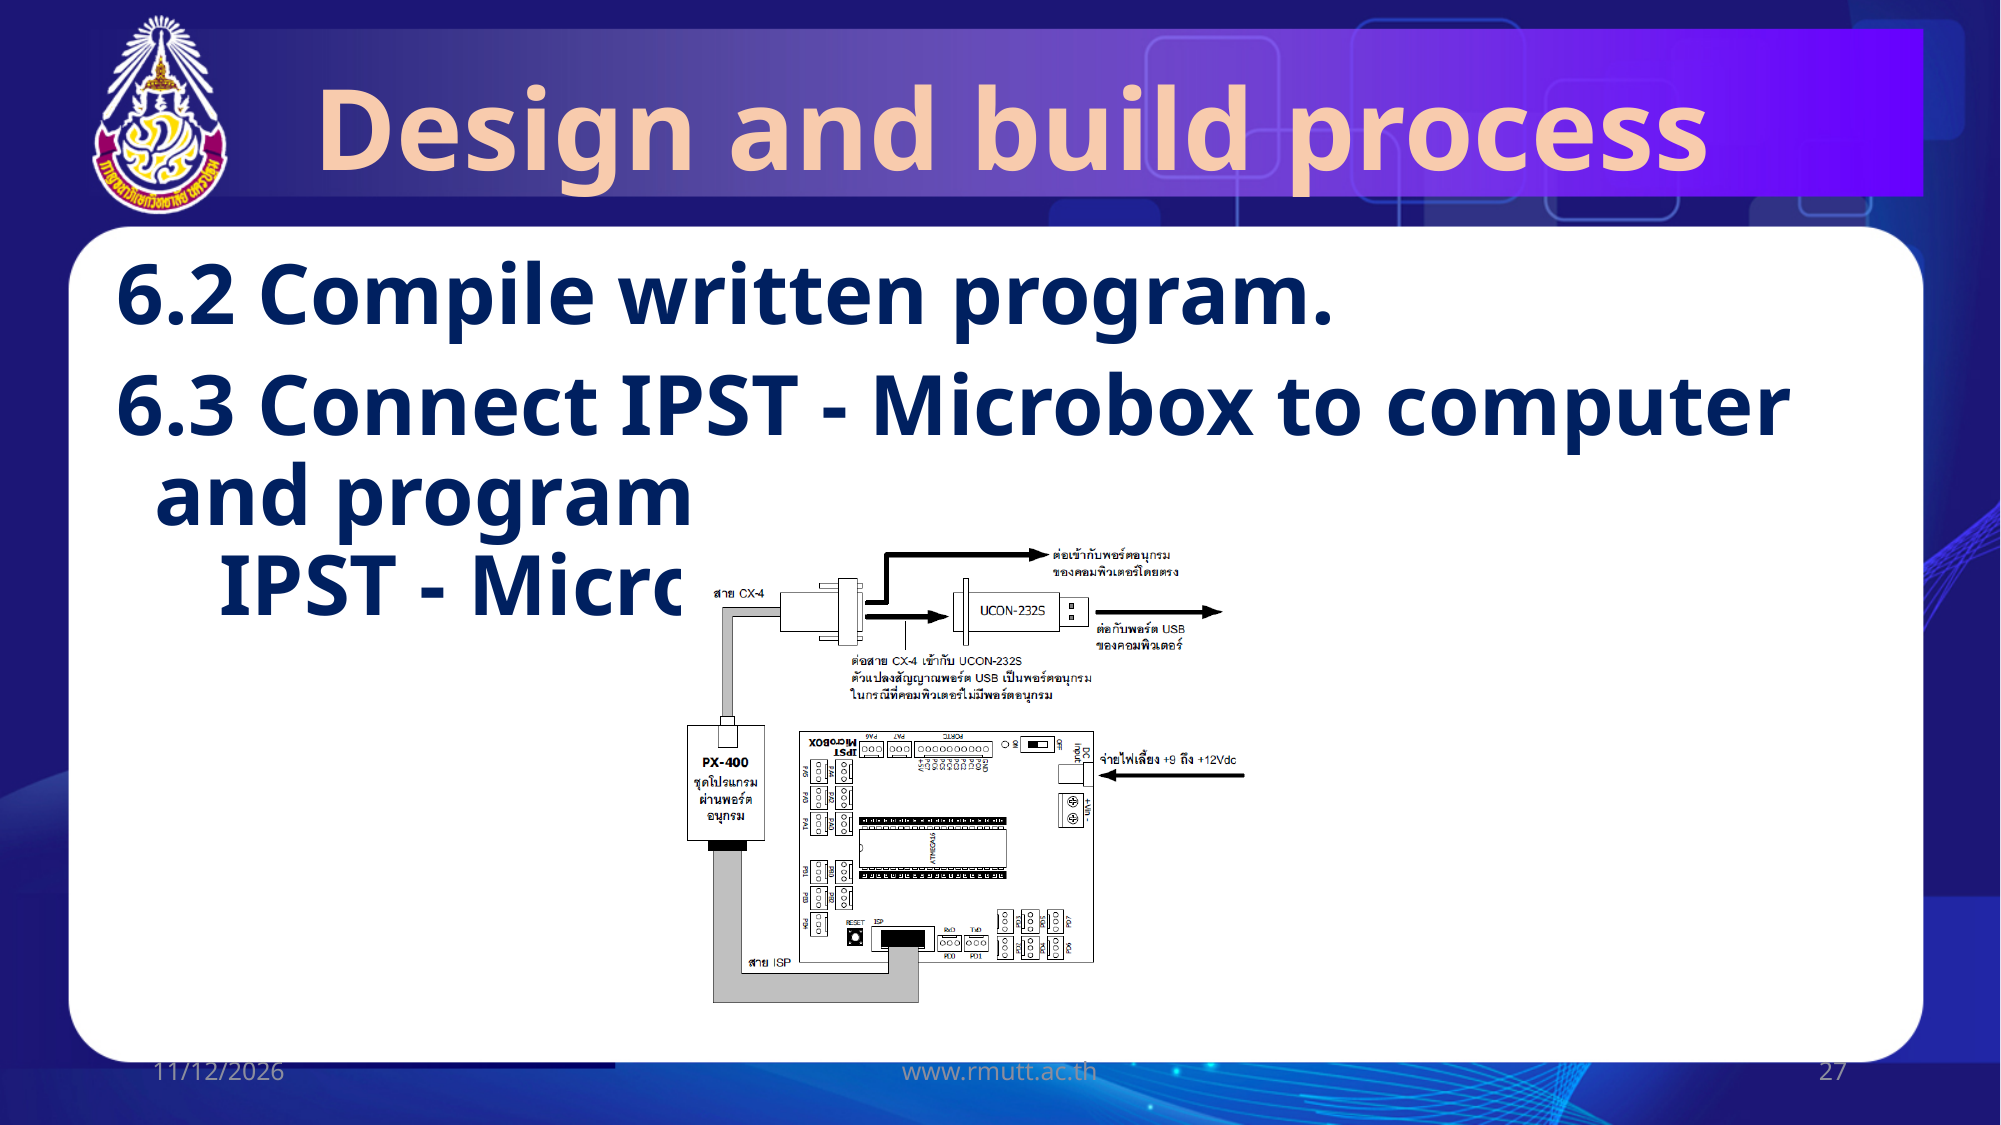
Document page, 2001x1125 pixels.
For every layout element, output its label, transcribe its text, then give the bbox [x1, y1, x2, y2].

list 6.2 Compile written program. 6.3 Connect IPST - Microbox to computer and program IPST - Microbox. [101, 245, 1866, 1031]
footer www.rmutt.ac.th [662, 1042, 1338, 1103]
picture [0, 0, 2001, 1125]
text_box Design and build process [149, 24, 1875, 243]
slide_number 27 [1412, 1042, 1863, 1103]
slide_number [137, 1042, 588, 1103]
